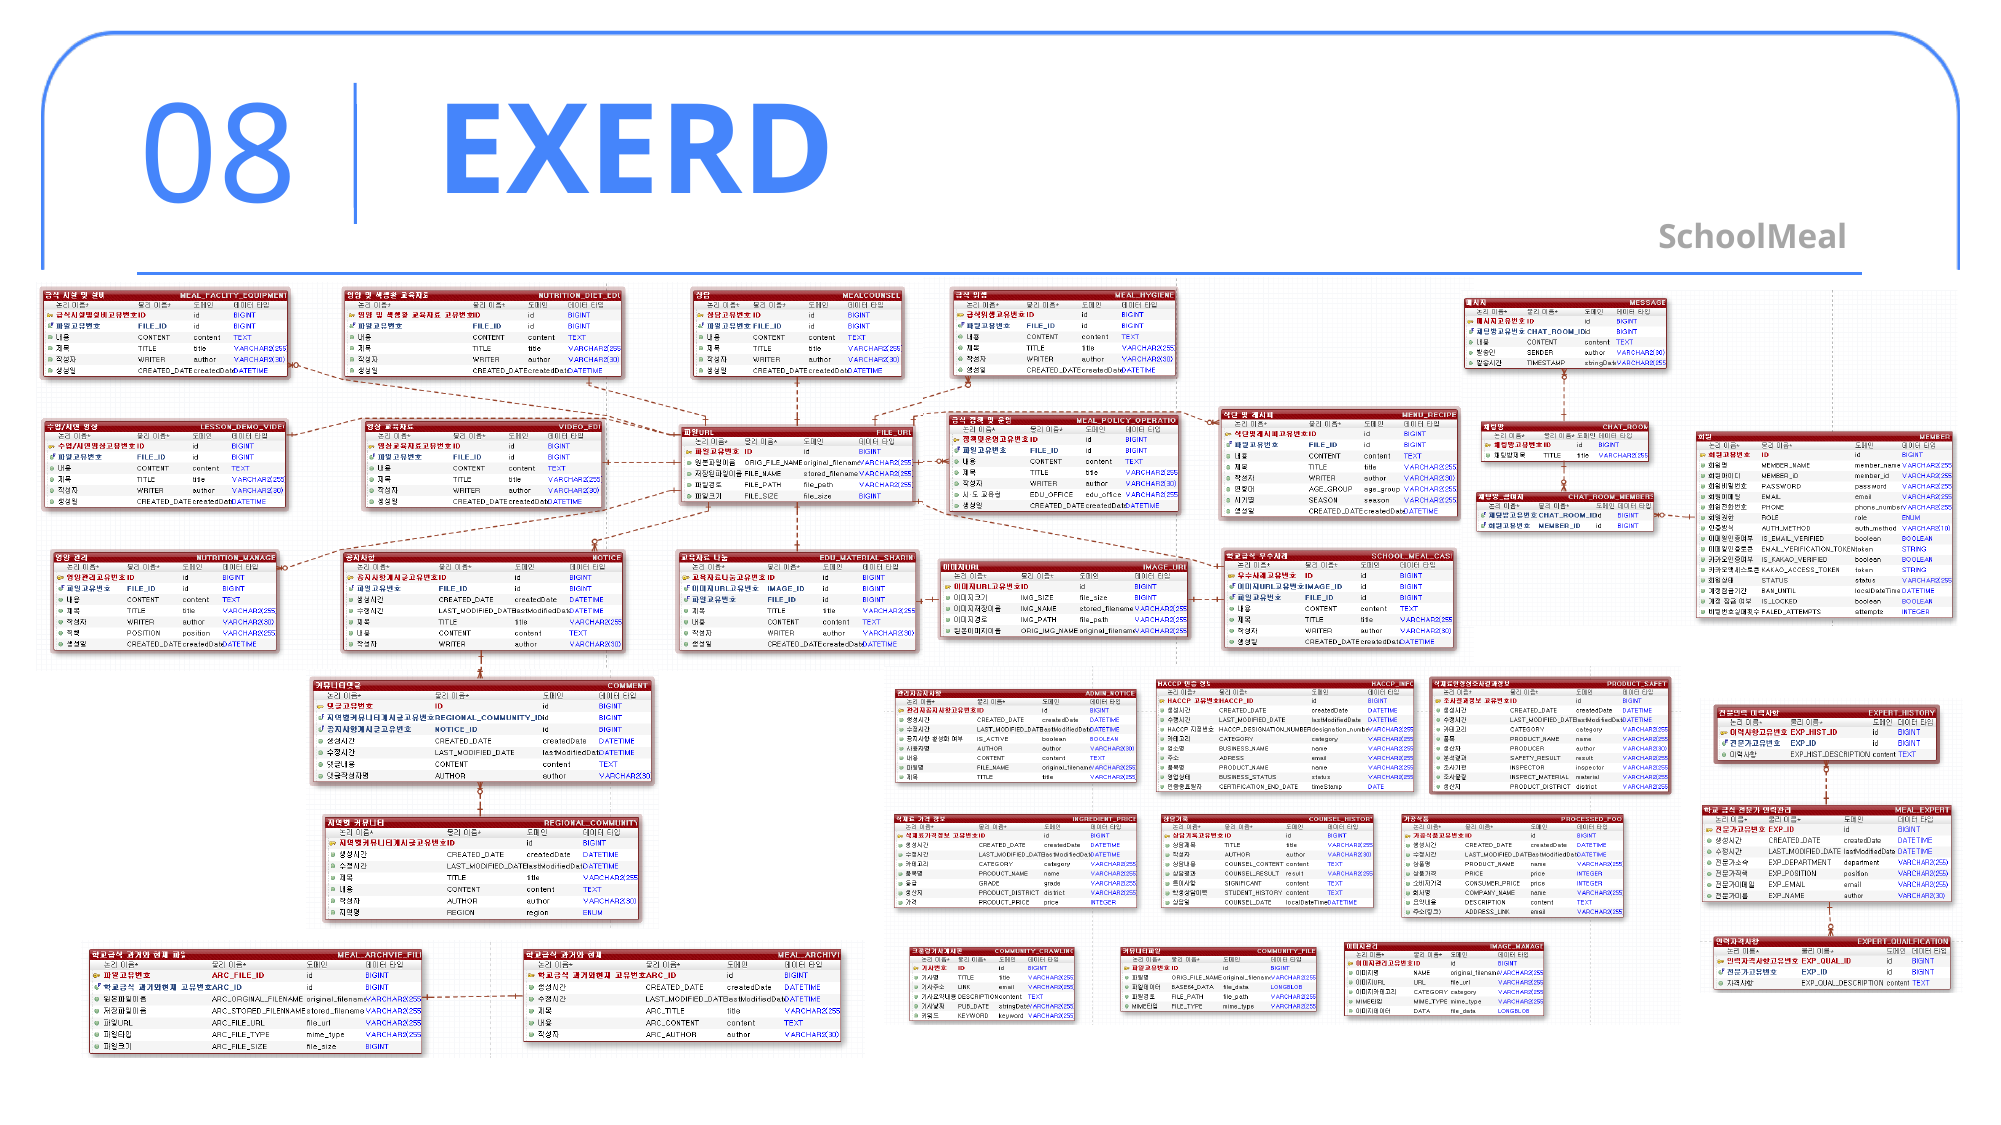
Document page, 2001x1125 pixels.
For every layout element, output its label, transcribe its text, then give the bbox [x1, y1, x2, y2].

picture [36, 277, 1958, 1025]
picture [1700, 698, 1963, 993]
text_box 08 [85, 57, 351, 237]
picture [43, 31, 1959, 270]
picture [81, 940, 865, 1058]
title EXERD [421, 44, 1857, 263]
